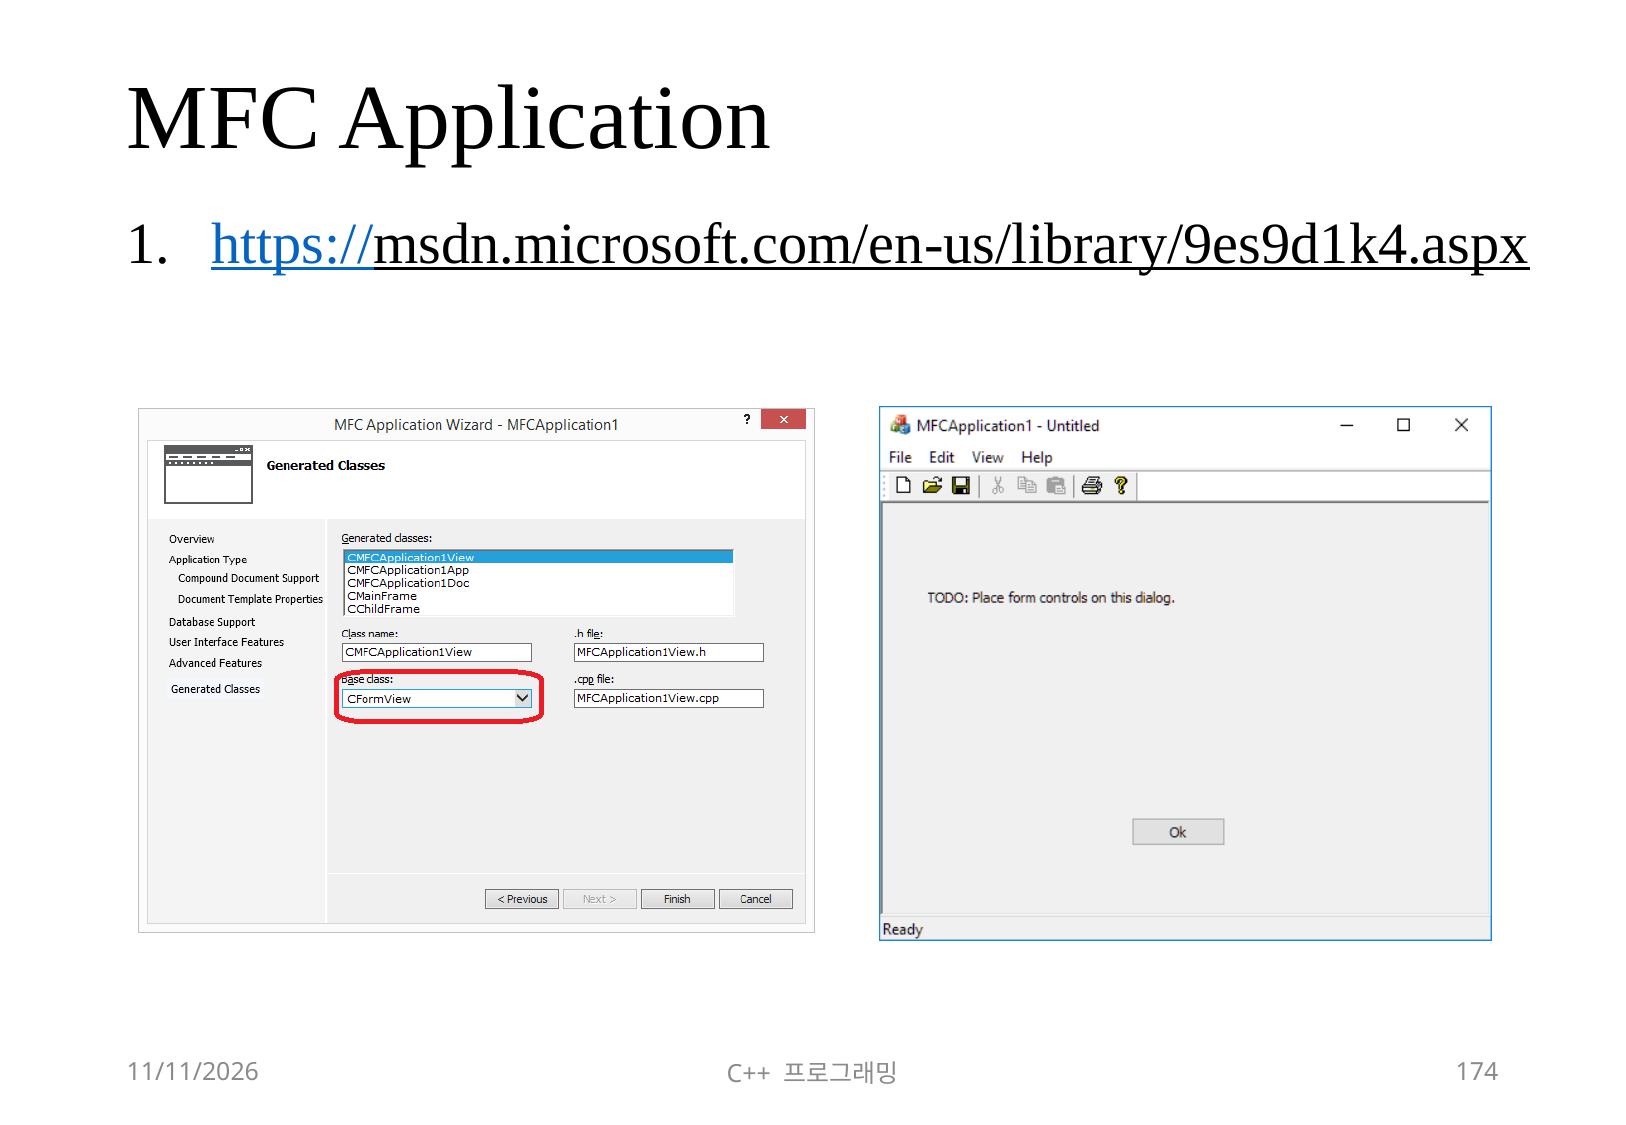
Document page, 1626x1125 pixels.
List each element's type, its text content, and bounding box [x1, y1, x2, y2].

picture [879, 405, 1493, 941]
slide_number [111, 1042, 478, 1103]
slide_number 174 [1147, 1042, 1514, 1103]
title MFC Application [111, 59, 1514, 179]
footer C++ 프로그래밍 [538, 1042, 1087, 1103]
list https://msdn.microsoft.com/en-us/library/9es9d1k4.aspx [111, 205, 1578, 420]
picture [138, 408, 817, 941]
